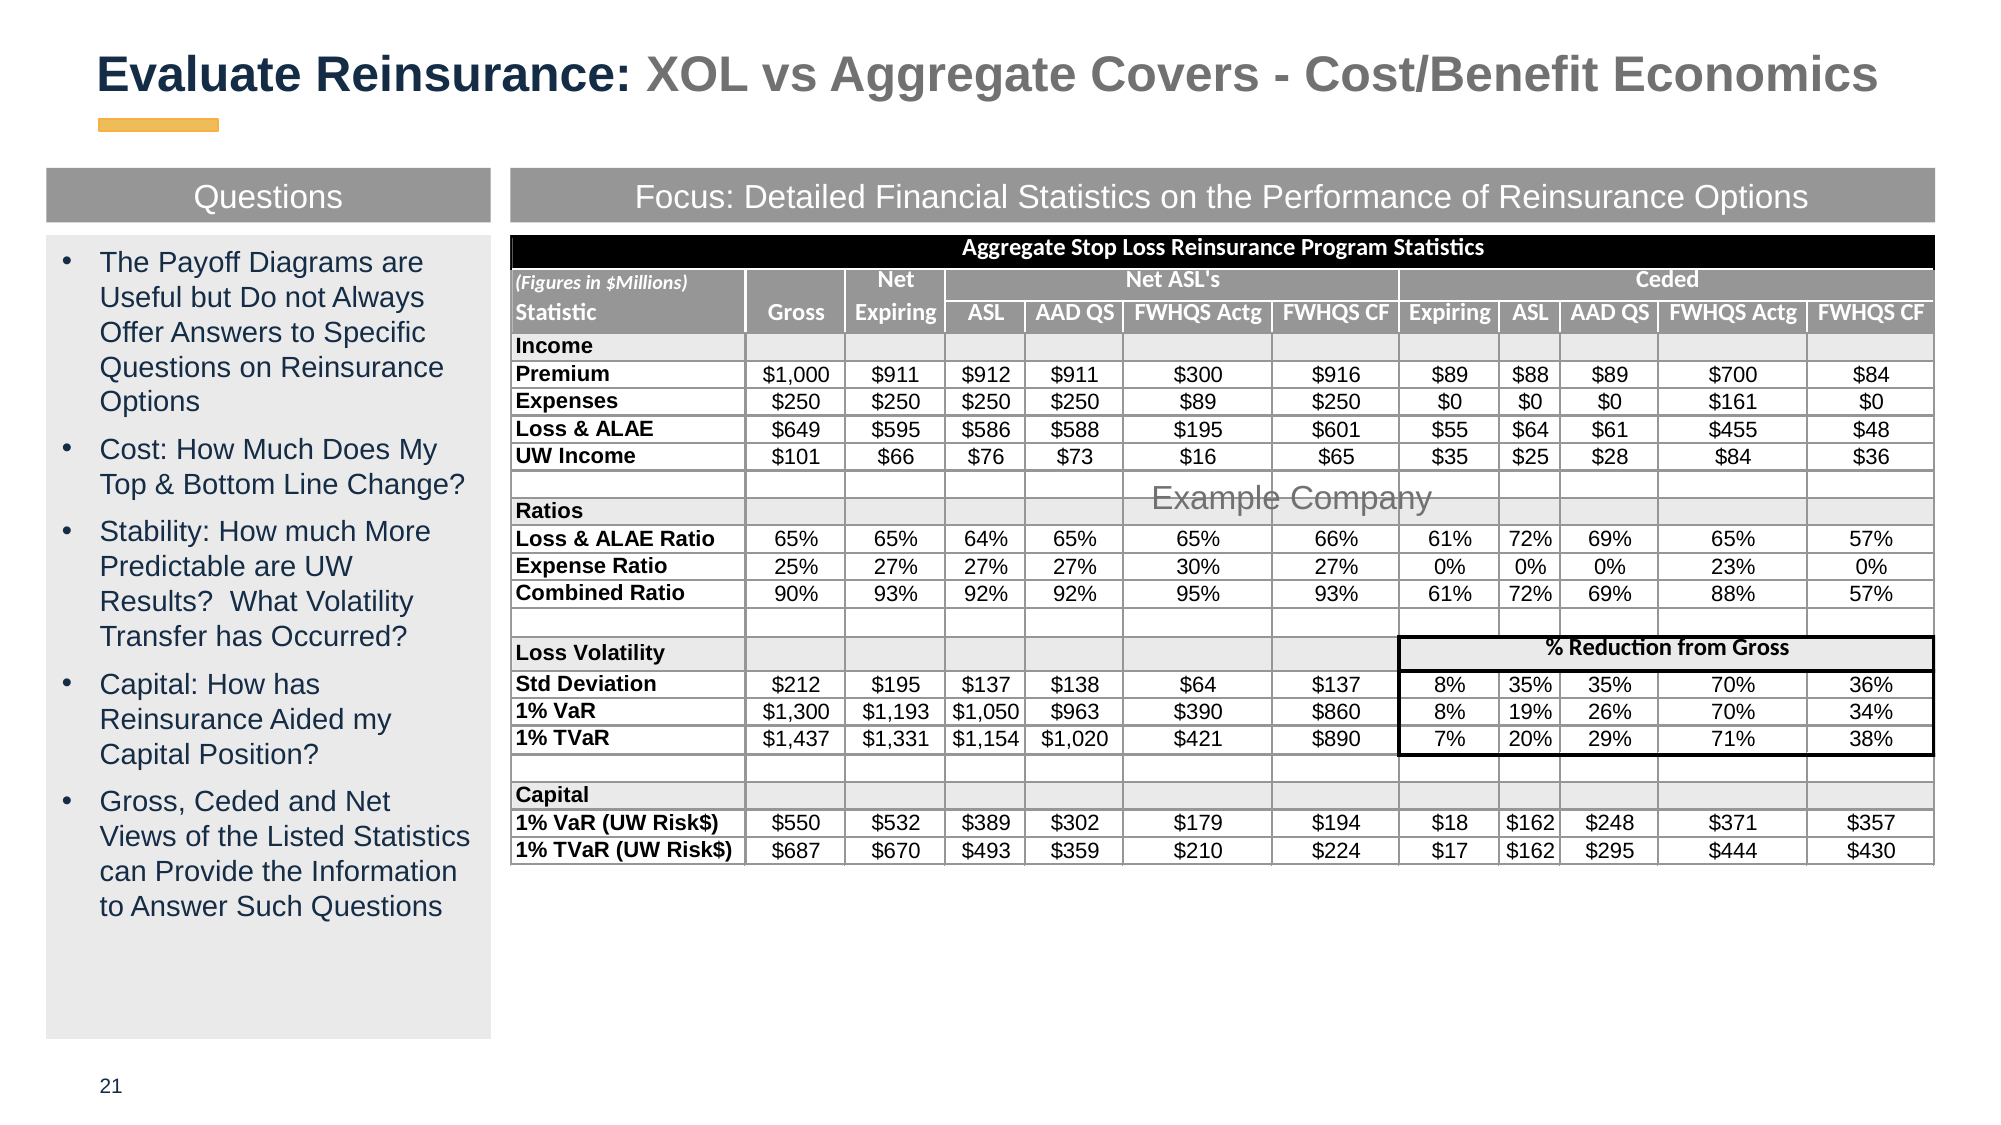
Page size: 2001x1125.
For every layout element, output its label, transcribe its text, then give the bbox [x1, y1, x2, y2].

list The Payoff Diagrams are Useful but Do not Always Offer Answers to Specific Questions on Reinsurance Options Cost: How Much Does My Top & Bottom Line Change? Stability: How much More Predictable are UW Results? What Volatility Transfer has Occurred? Capital: How has Reinsurance Aided my Capital Position? Gross, Ceded and Net Views of the Listed Statistics can Provide the Information to Answer Such Questions [46, 235, 491, 1039]
title Evaluate Reinsurance: XOL vs Aggregate Covers - Cost/Benefit Economics [81, 37, 1913, 106]
text_box Questions [46, 167, 491, 223]
text_box Focus: Detailed Financial Statistics on the Performance of Reinsurance Options [510, 167, 1936, 223]
picture [510, 235, 1936, 866]
